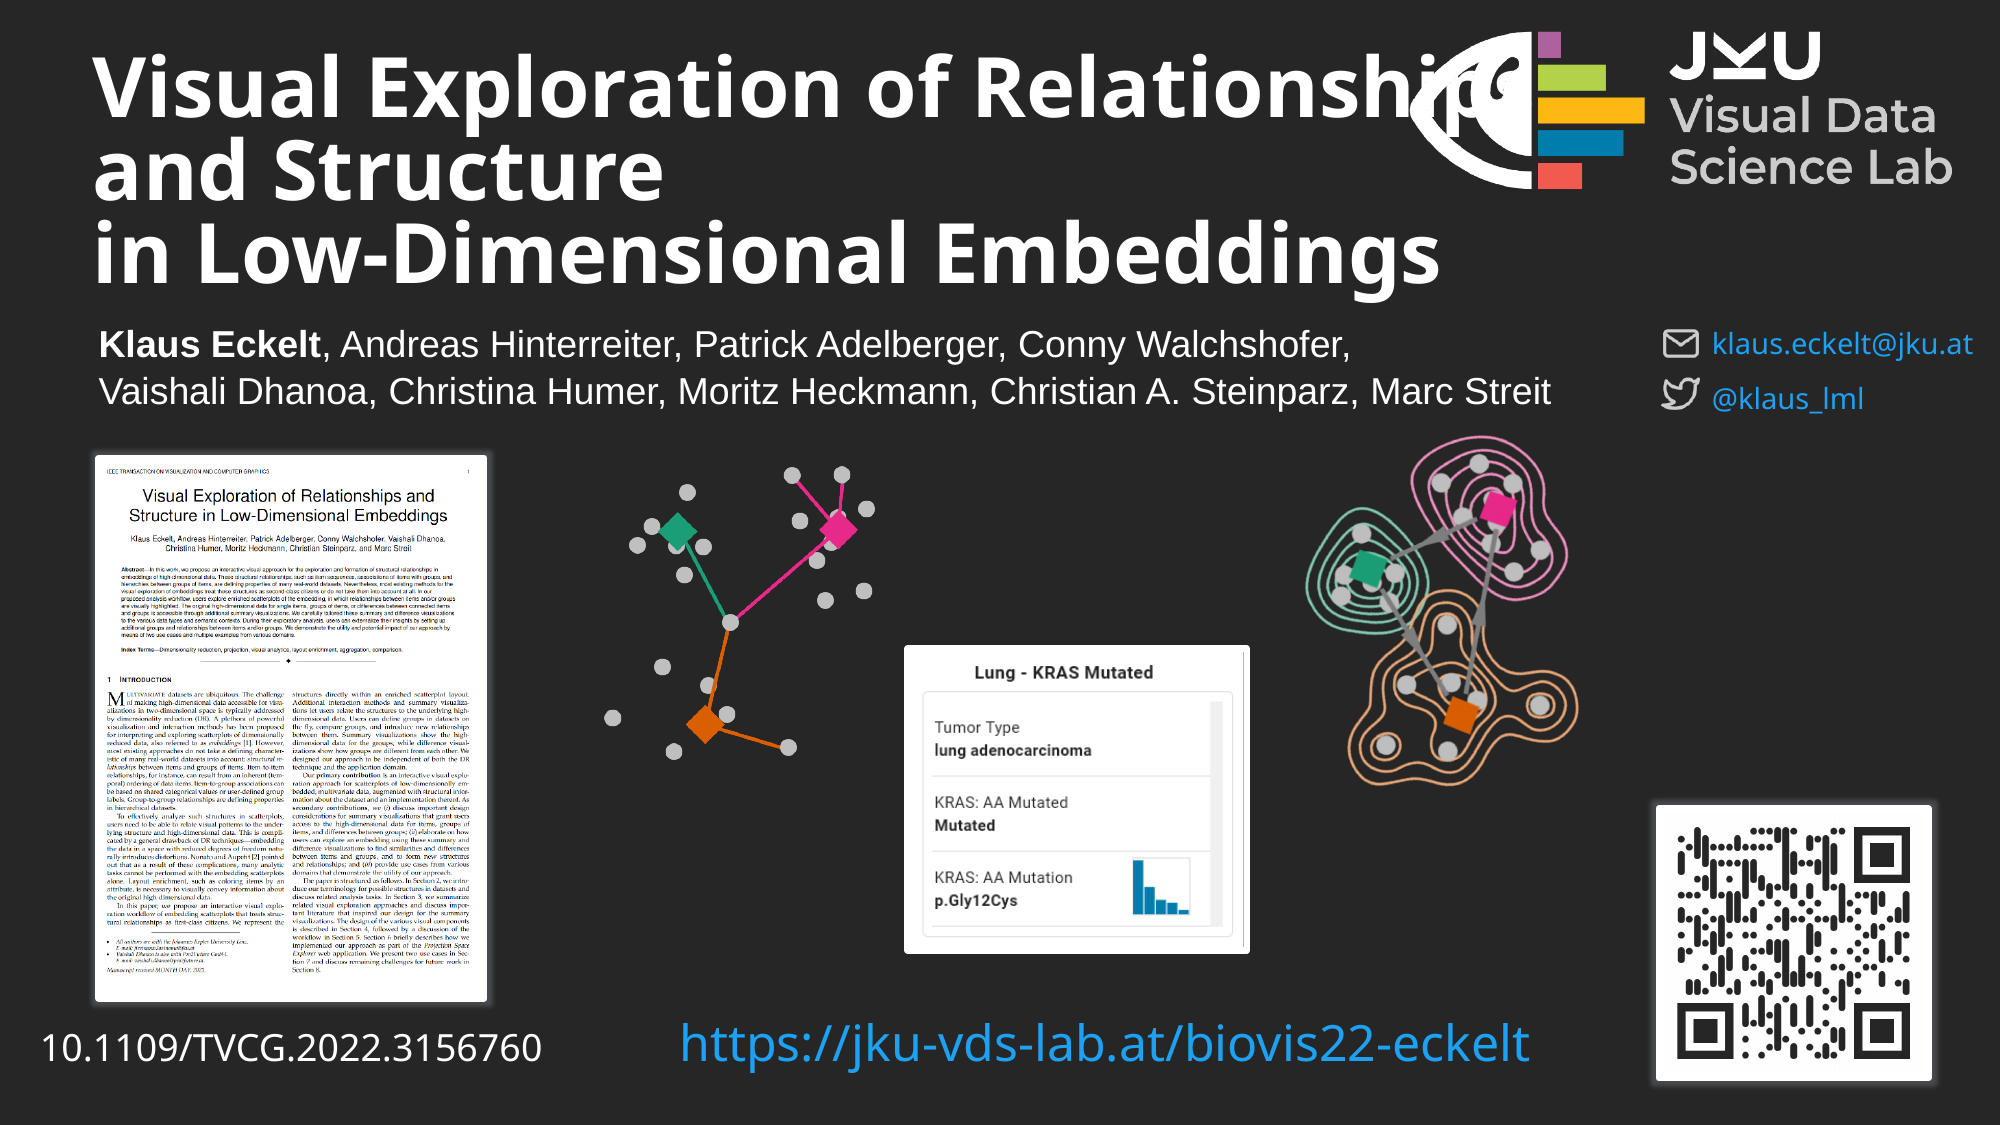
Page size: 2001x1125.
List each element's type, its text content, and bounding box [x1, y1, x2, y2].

picture [1245, 409, 1647, 823]
picture [1661, 811, 1926, 1075]
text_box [1661, 324, 2000, 416]
subtitle Klaus Eckelt, Andreas Hinterreiter, Patrick Adelberger, Conny Walchshofer, Vaishali Dhanoa, Christina Humer, Moritz Heckmann, Christian A. Steinparz, Marc Streit [83, 310, 1596, 430]
text_box 10.1109/TVCG.2022.3156760 [34, 1022, 548, 1069]
title Visual Exploration of Relationships and Structure in Low-Dimensional Embeddings [77, 27, 1592, 308]
picture [1400, 22, 1961, 198]
picture [910, 651, 1244, 948]
text_box https://jku-vds-lab.at/biovis22-eckelt [548, 1001, 1661, 1069]
picture [604, 466, 875, 760]
picture [101, 460, 482, 996]
